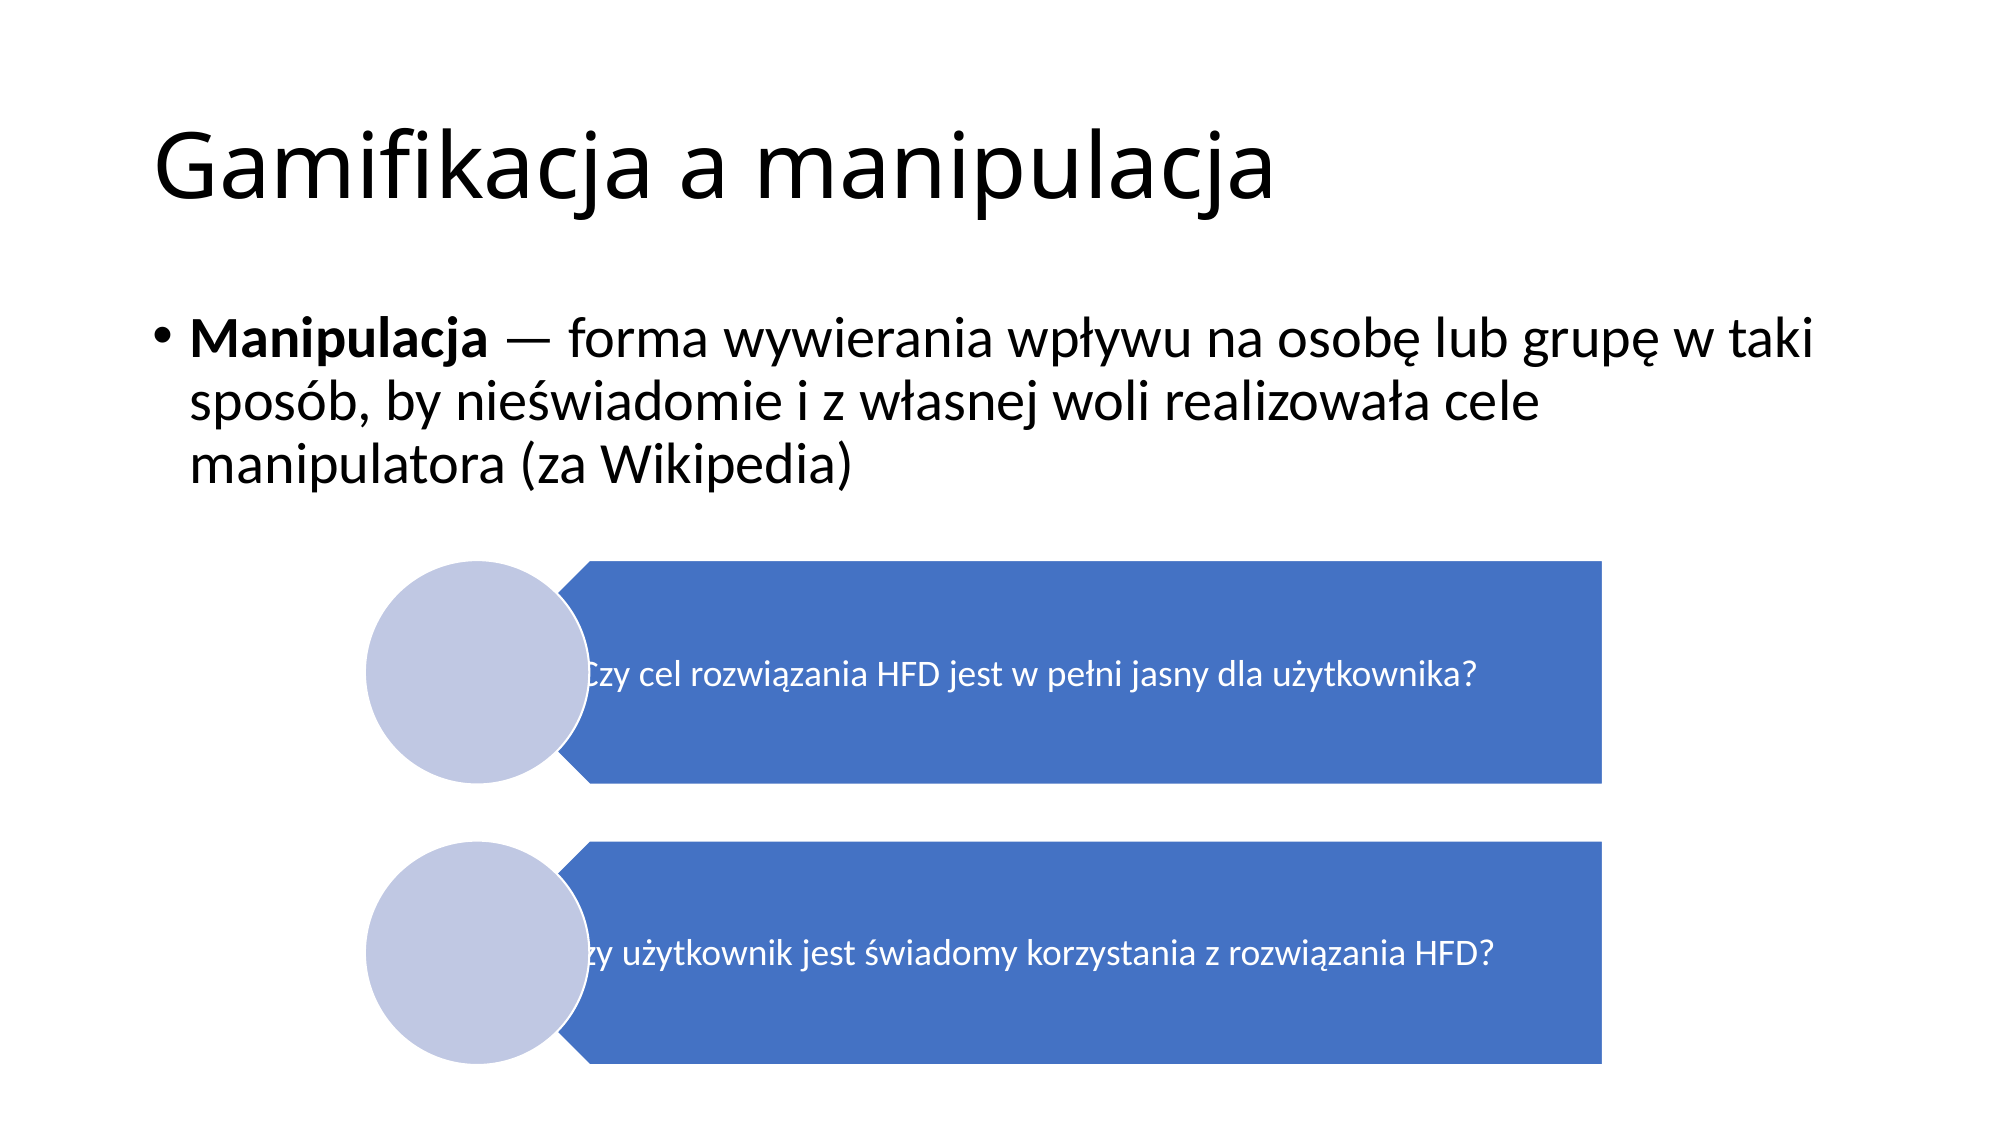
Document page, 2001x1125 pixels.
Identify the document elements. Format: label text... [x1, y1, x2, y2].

list Manipulacja — forma wywierania wpływu na osobę lub grupę w taki sposób, by nieświadomie i z własnej woli realizowała cele manipulatora (za Wikipedia) [137, 299, 1863, 538]
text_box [137, 559, 1831, 1066]
title Gamifikacja a manipulacja [137, 59, 1863, 278]
